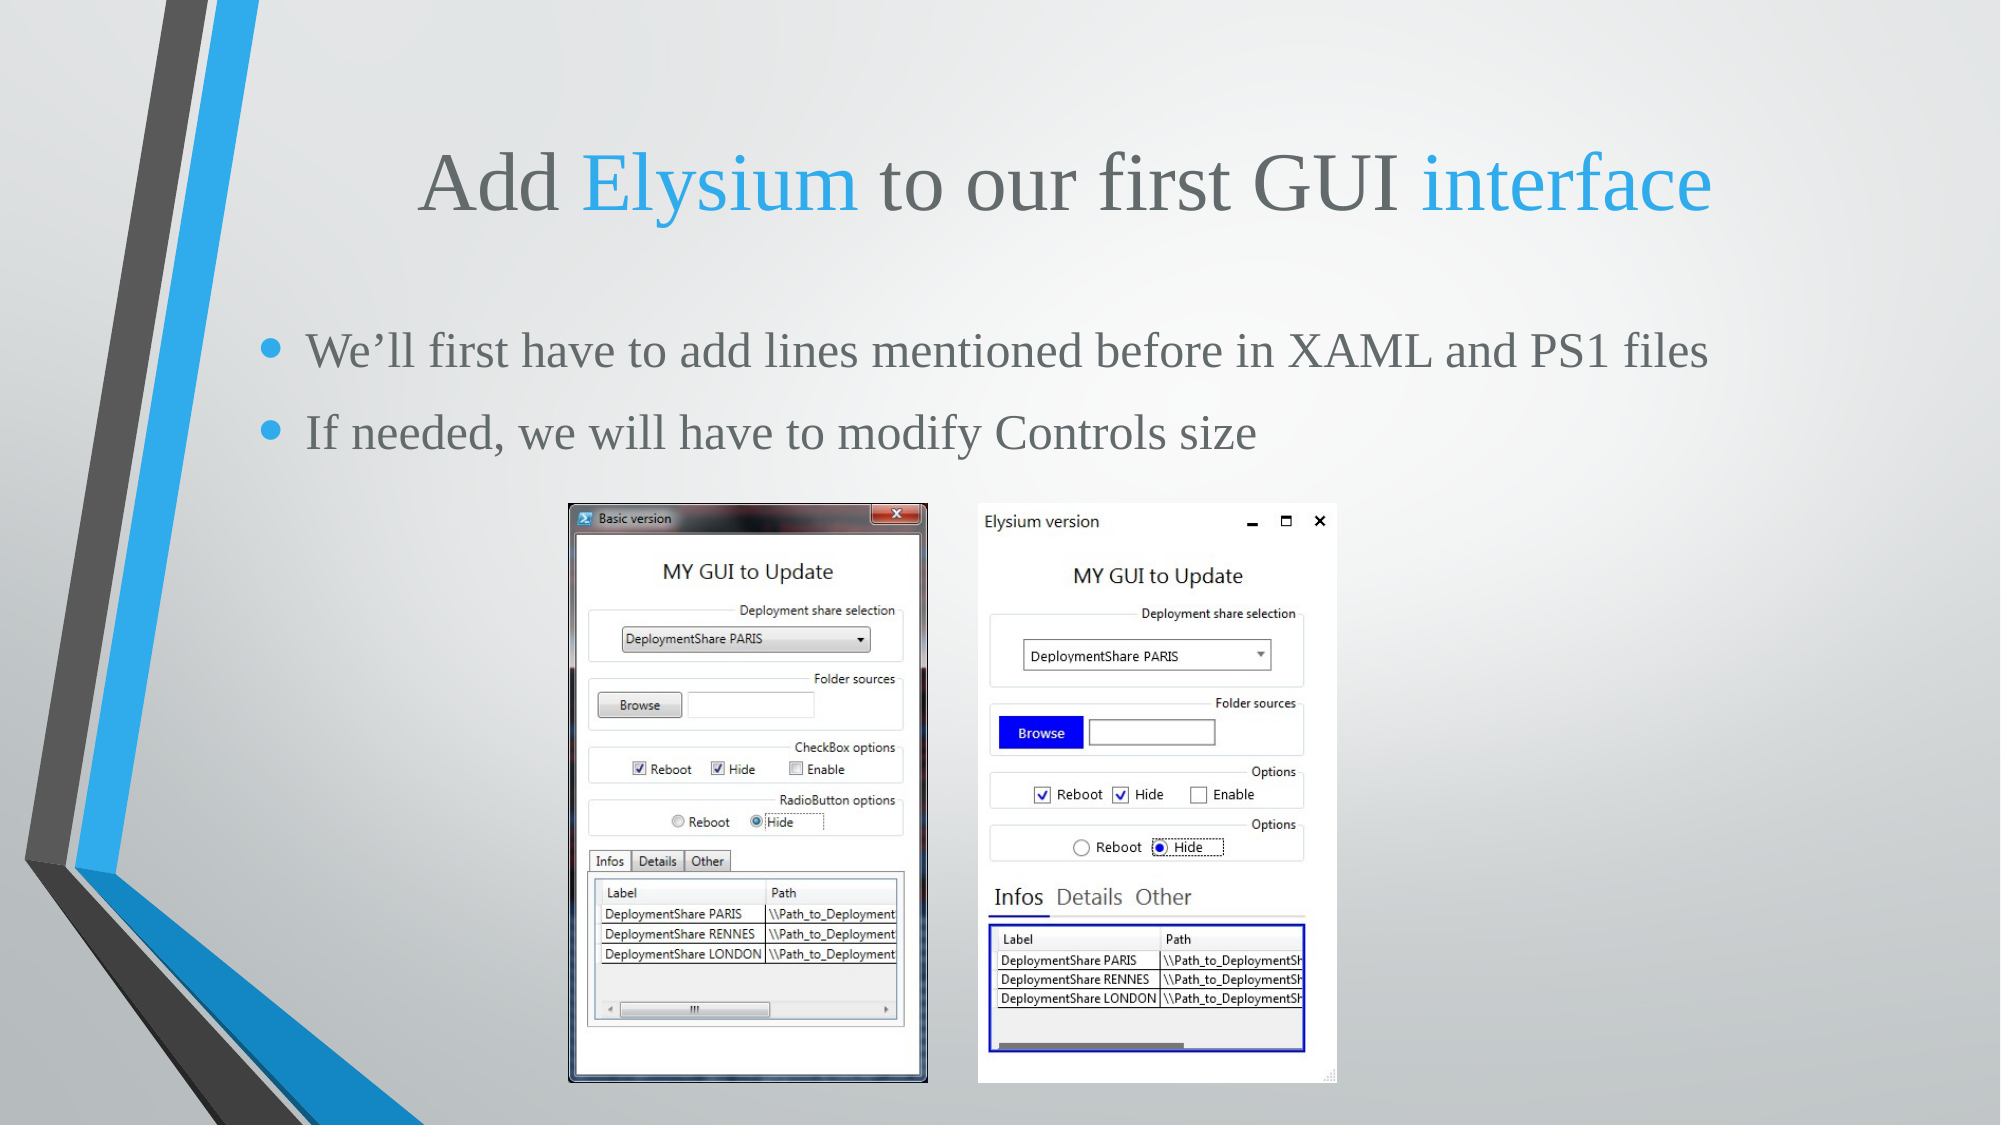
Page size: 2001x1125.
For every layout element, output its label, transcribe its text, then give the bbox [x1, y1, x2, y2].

list We’ll first have to add lines mentioned before in XAML and PS1 files If needed, we will have to modify Controls size [243, 273, 1887, 504]
title Add Elysium to our first GUI interface [243, 112, 1887, 242]
picture [568, 502, 928, 1083]
picture [978, 502, 1338, 1083]
